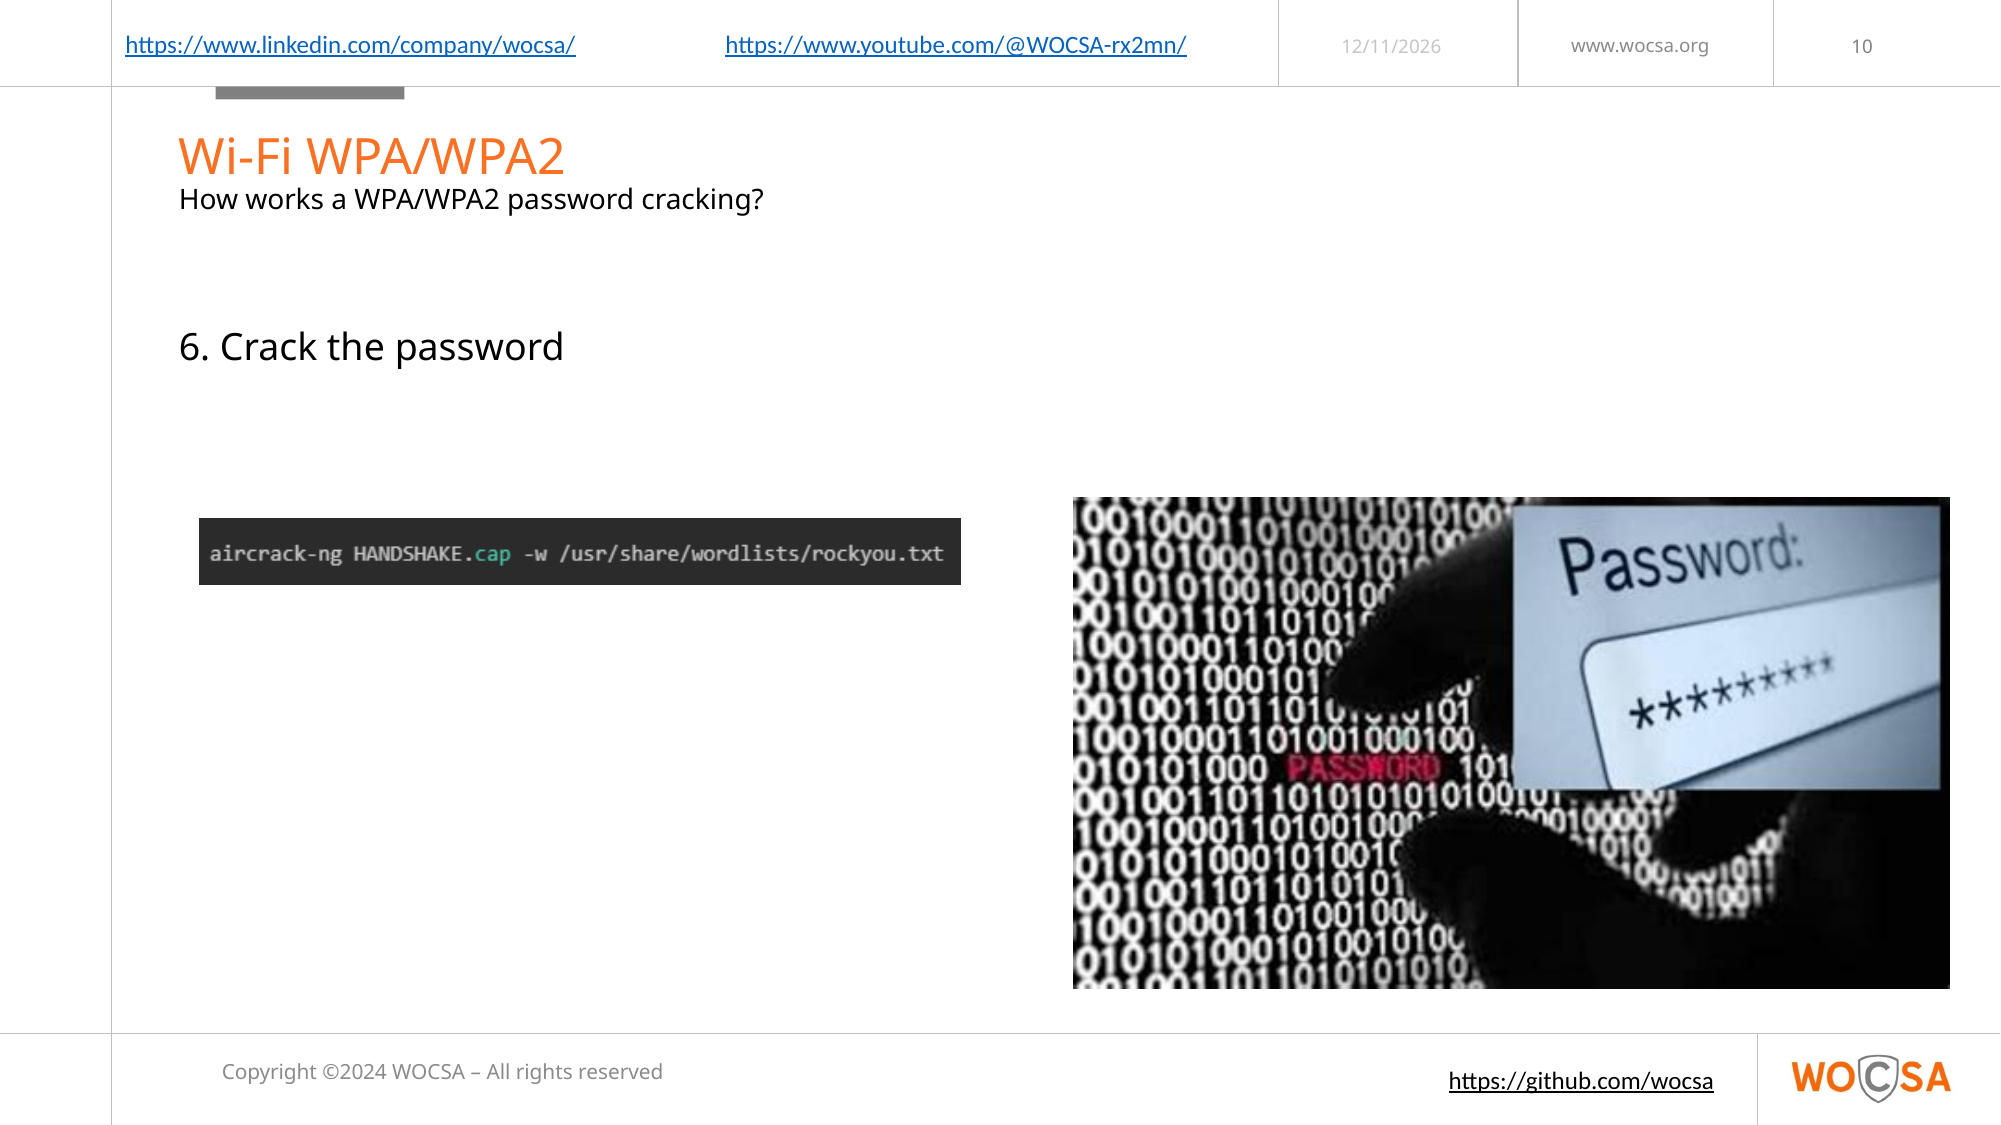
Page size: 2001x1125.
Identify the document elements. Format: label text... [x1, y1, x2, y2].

title Wi-Fi WPA/WPA2 How works a WPA/WPA2 password cracking? [163, 122, 1272, 224]
picture [1787, 1050, 1955, 1107]
footer Copyright ©2024 WOCSA – All rights reserved [110, 1042, 786, 1103]
text_box 6. Crack the password [163, 315, 765, 376]
text_box https://github.com/wocsa [1433, 1057, 1841, 1102]
text_box https://www.linkedin.com/company/wocsa/ https://www.youtube.com/@WOCSA-rx2mn/ [110, 21, 1280, 67]
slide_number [1280, 27, 1512, 67]
picture [1073, 497, 1950, 990]
picture [199, 518, 961, 585]
